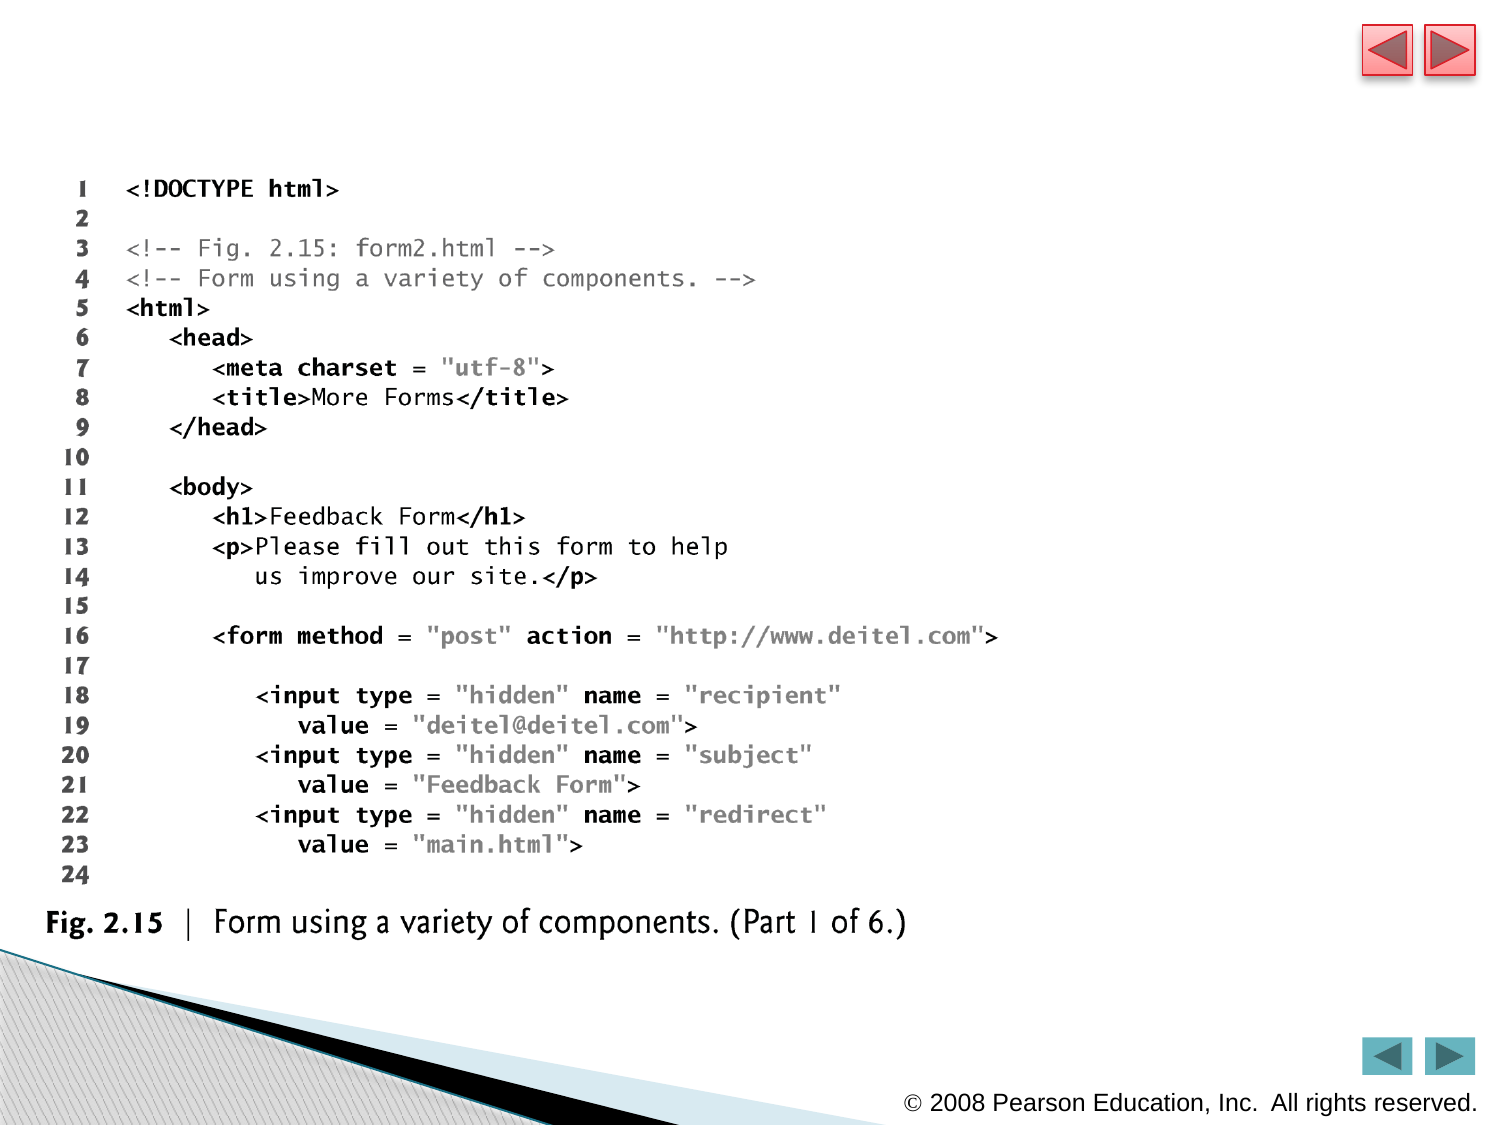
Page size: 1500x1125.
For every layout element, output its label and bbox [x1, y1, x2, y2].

picture [0, 106, 1500, 1018]
